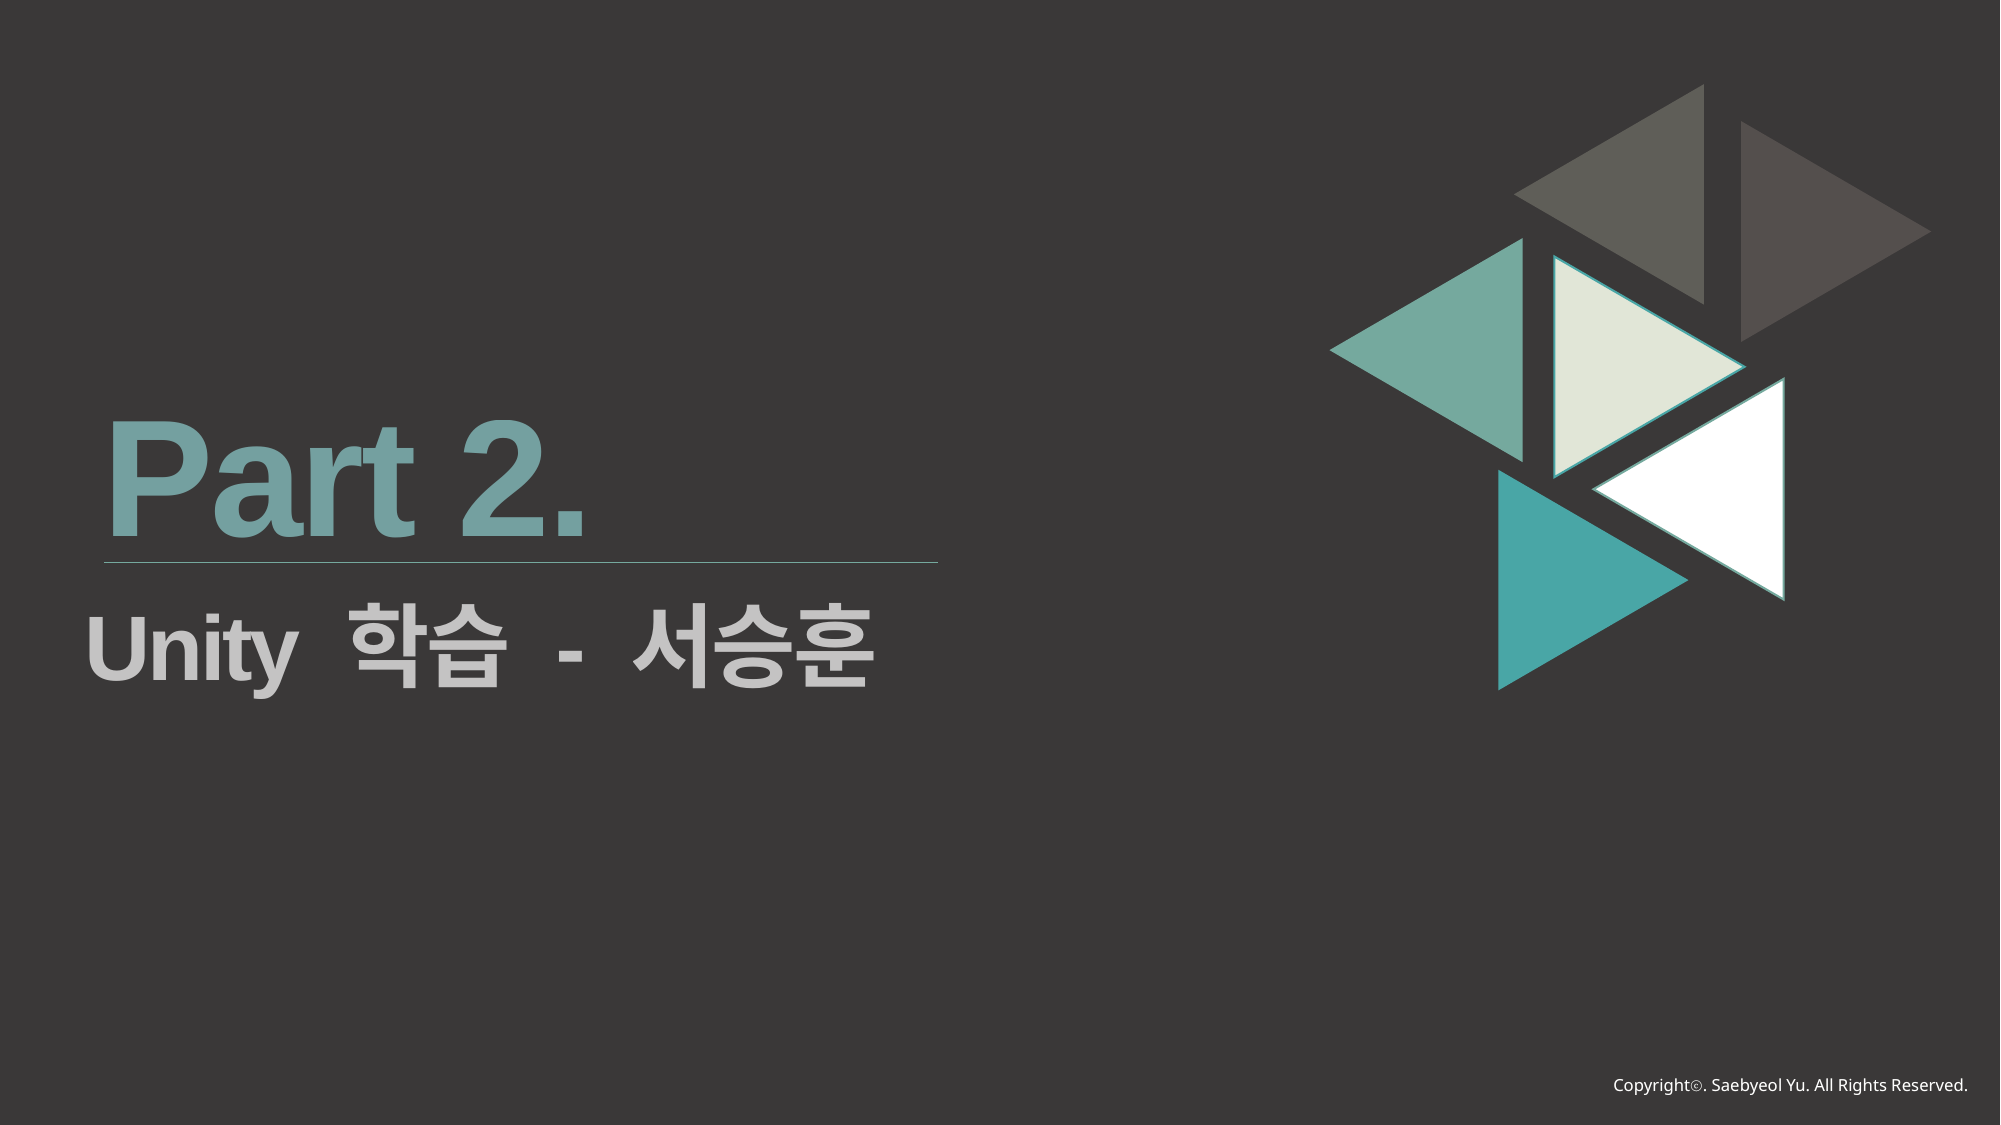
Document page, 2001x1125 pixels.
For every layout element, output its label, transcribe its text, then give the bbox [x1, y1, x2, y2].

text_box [1331, 84, 1932, 691]
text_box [86, 362, 938, 708]
text_box Copyrightⓒ. Saebyeol Yu. All Rights Reserved. [1598, 1067, 1984, 1102]
